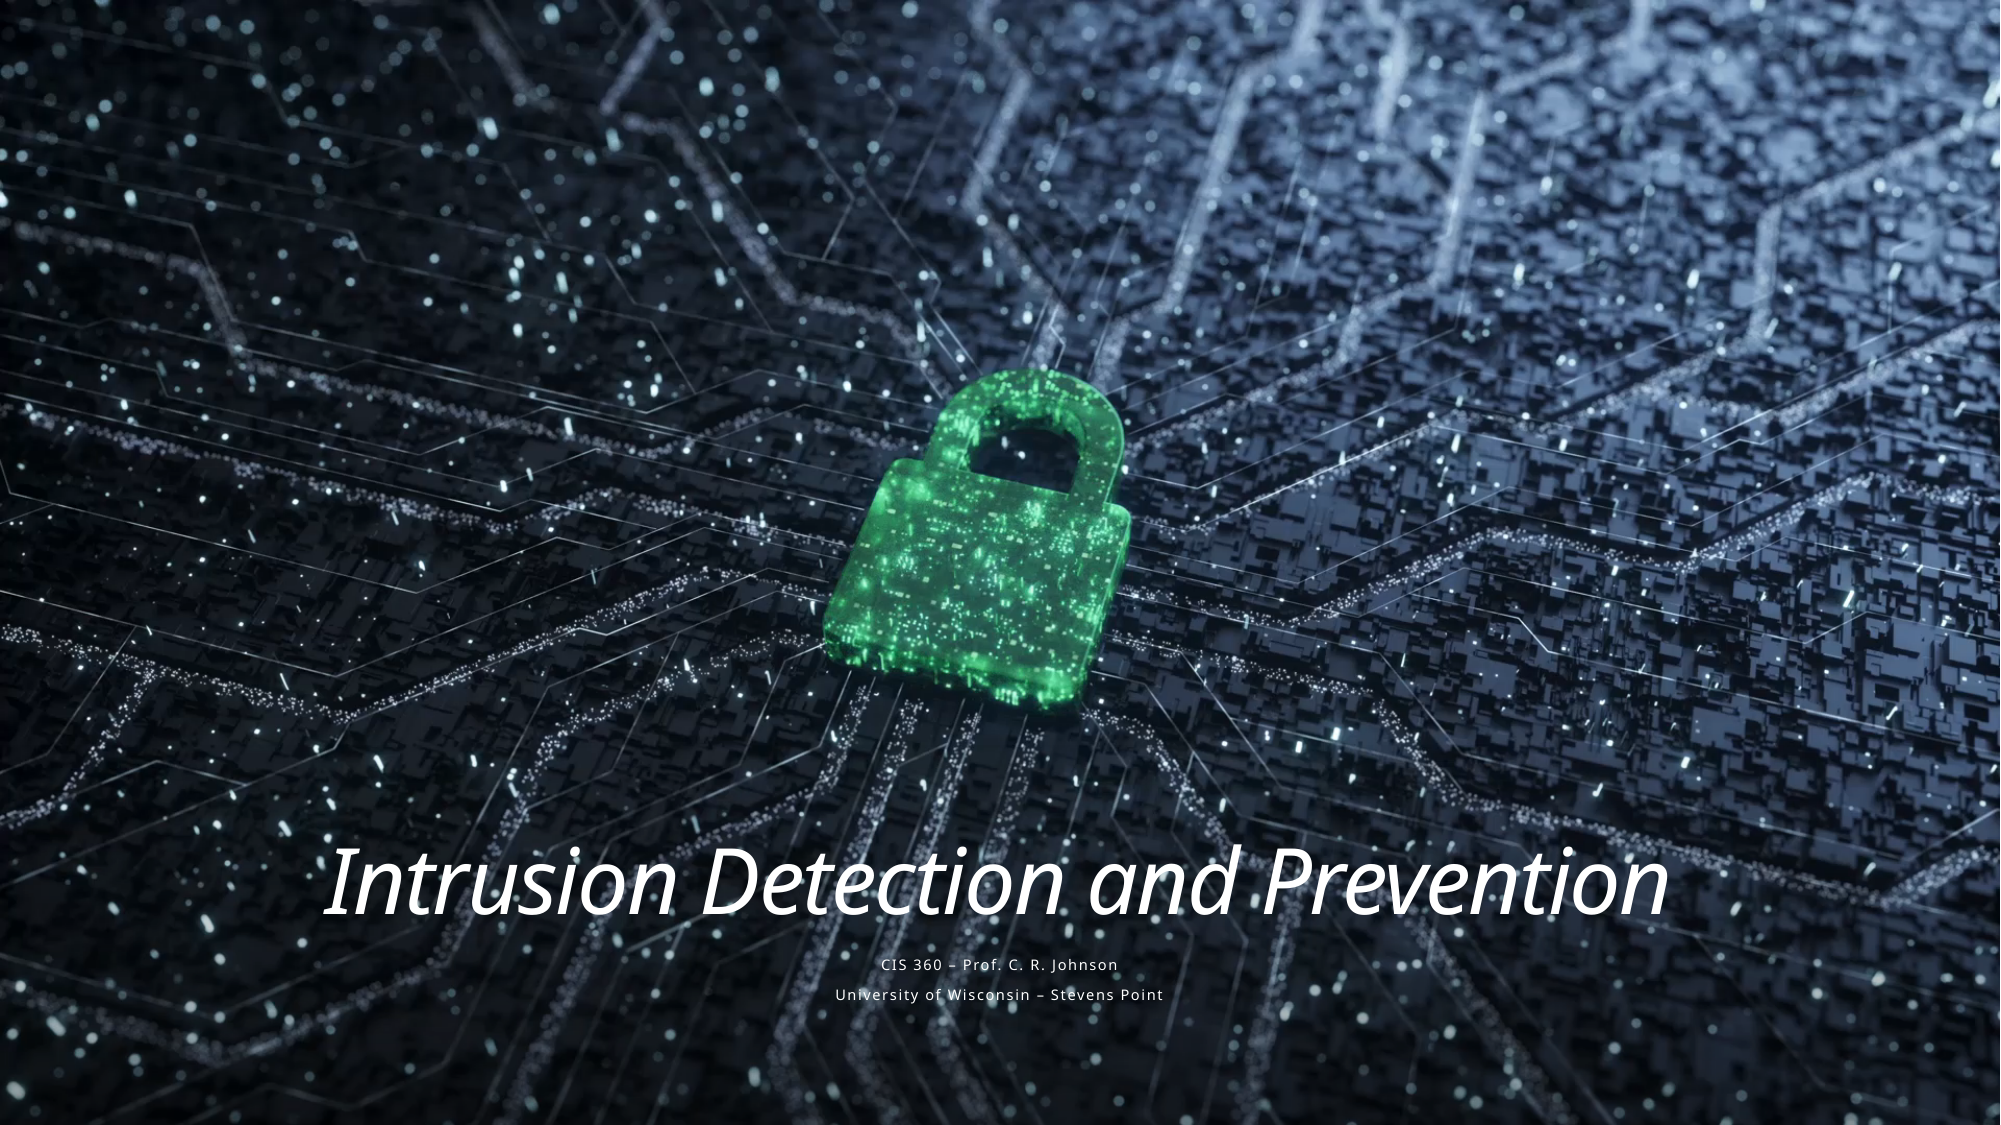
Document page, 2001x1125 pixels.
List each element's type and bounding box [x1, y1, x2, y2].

text_box [0, 0, 2000, 1125]
